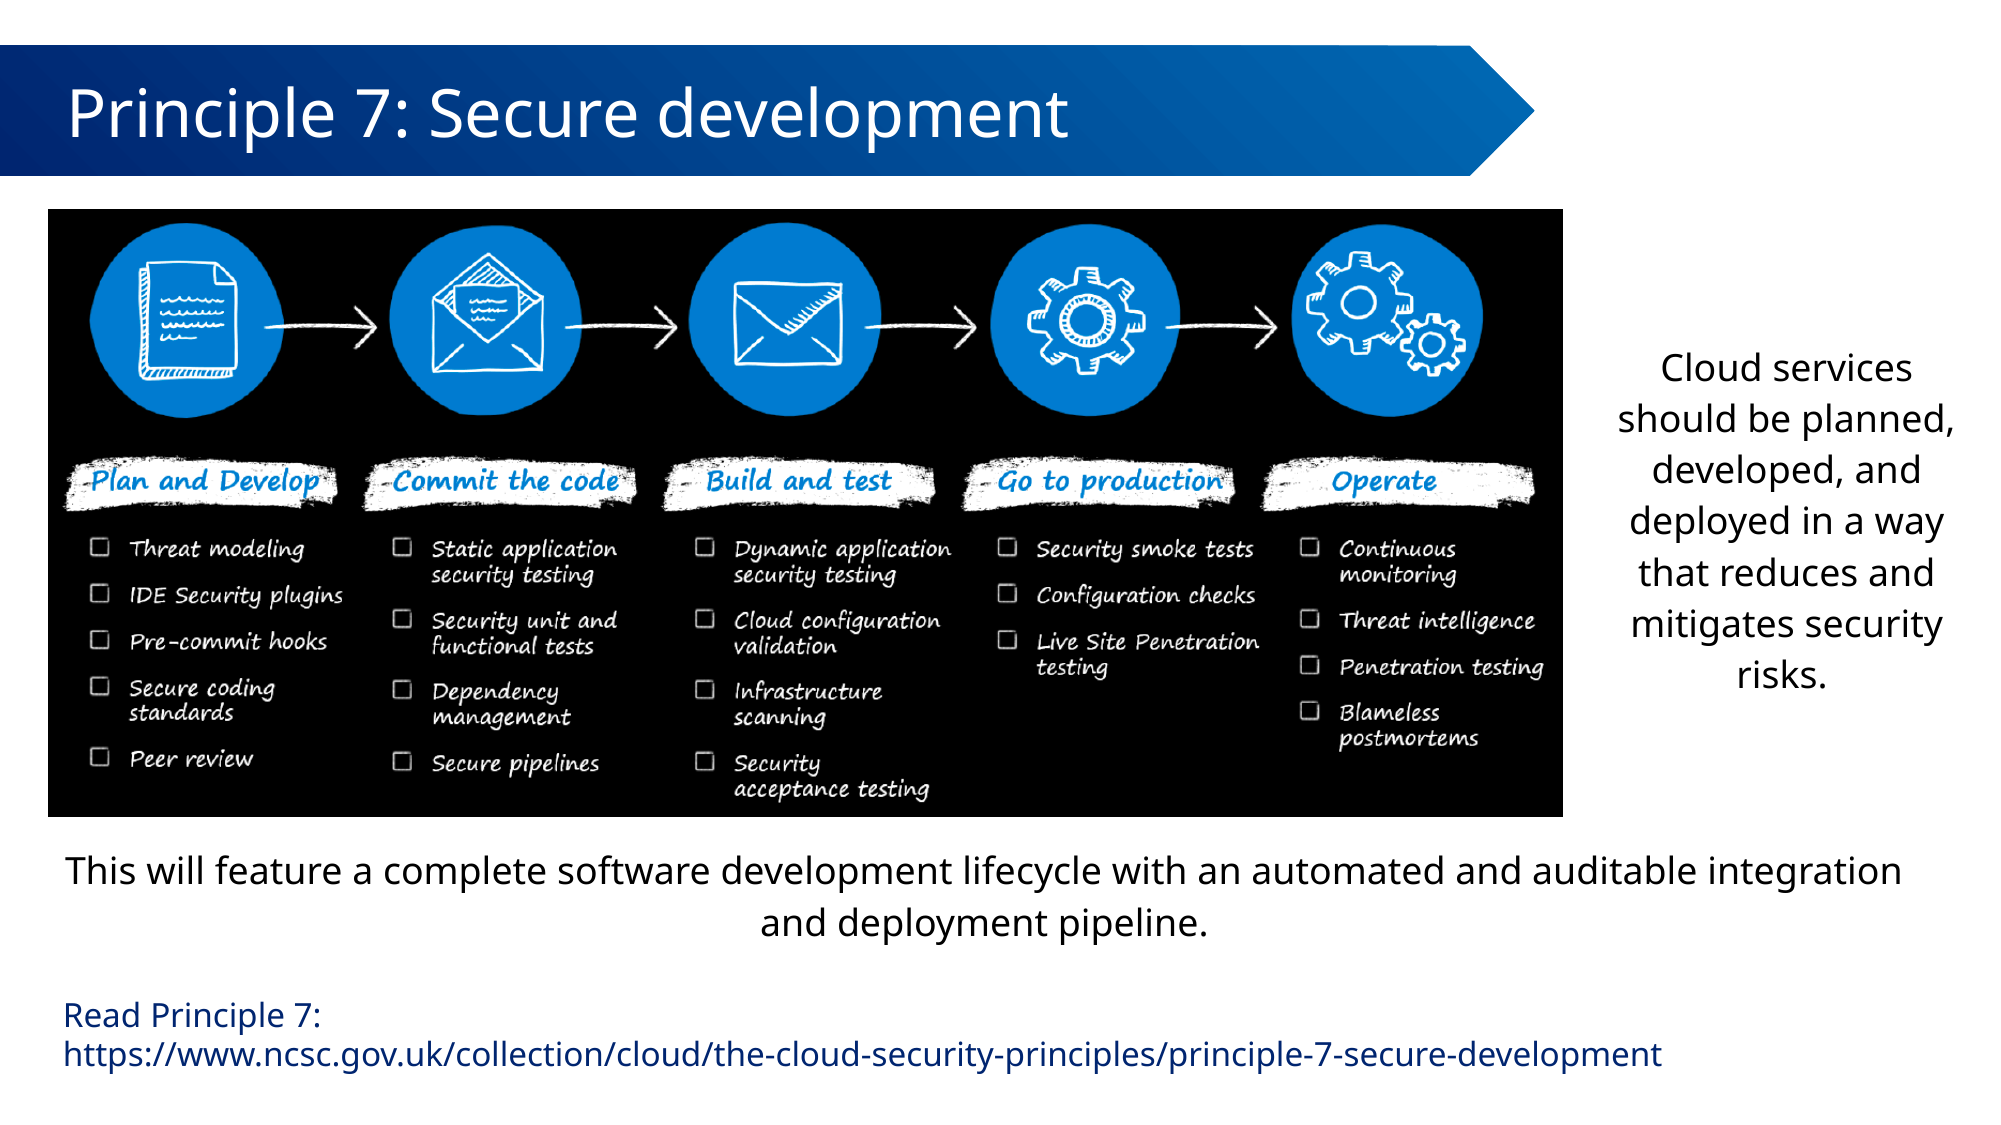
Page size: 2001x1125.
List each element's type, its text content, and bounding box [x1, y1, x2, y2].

text_box Principle 7: Secure development [0, 44, 1537, 177]
picture [48, 209, 1563, 817]
text_box Read Principle 7: https://www.ncsc.gov.uk/collection/cloud/the-cloud-security-principles/principle-7-secure-development [48, 986, 1965, 1081]
list Cloud services should be planned, developed, and deployed in a way that reduces and mitigates security risks. [1609, 337, 1965, 699]
text_box This will feature a complete software development lifecycle with an automated and auditable integration and deployment pipeline. [48, 833, 1922, 951]
